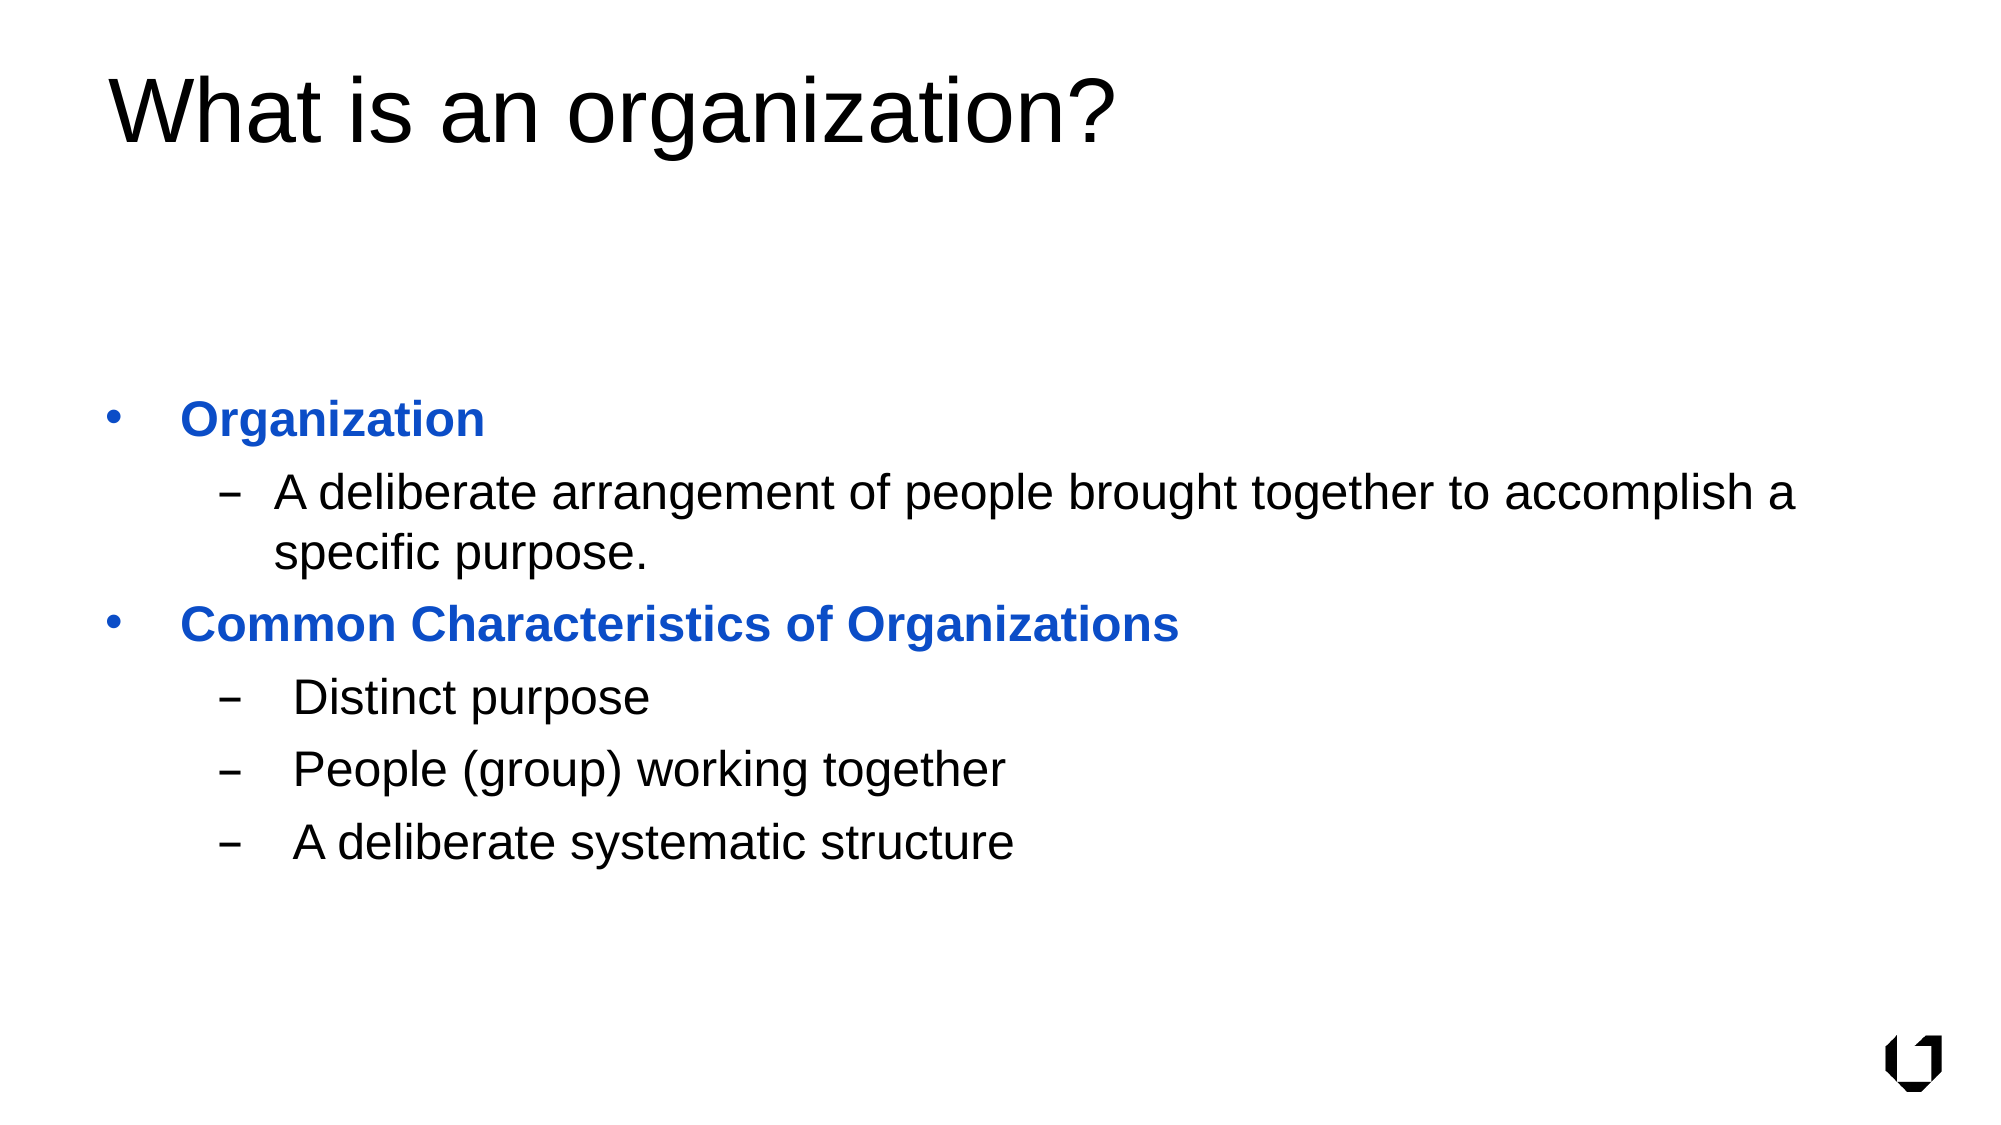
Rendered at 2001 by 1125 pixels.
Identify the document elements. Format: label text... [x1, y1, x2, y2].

title What is an organization? [93, 55, 1904, 274]
text_box Organization A deliberate arrangement of people brought together to accomplish a specific purpose. Common Characteristics of Organizations Distinct purpose People (group) working together A deliberate systematic structure [90, 379, 1904, 950]
picture [1885, 1035, 1942, 1092]
